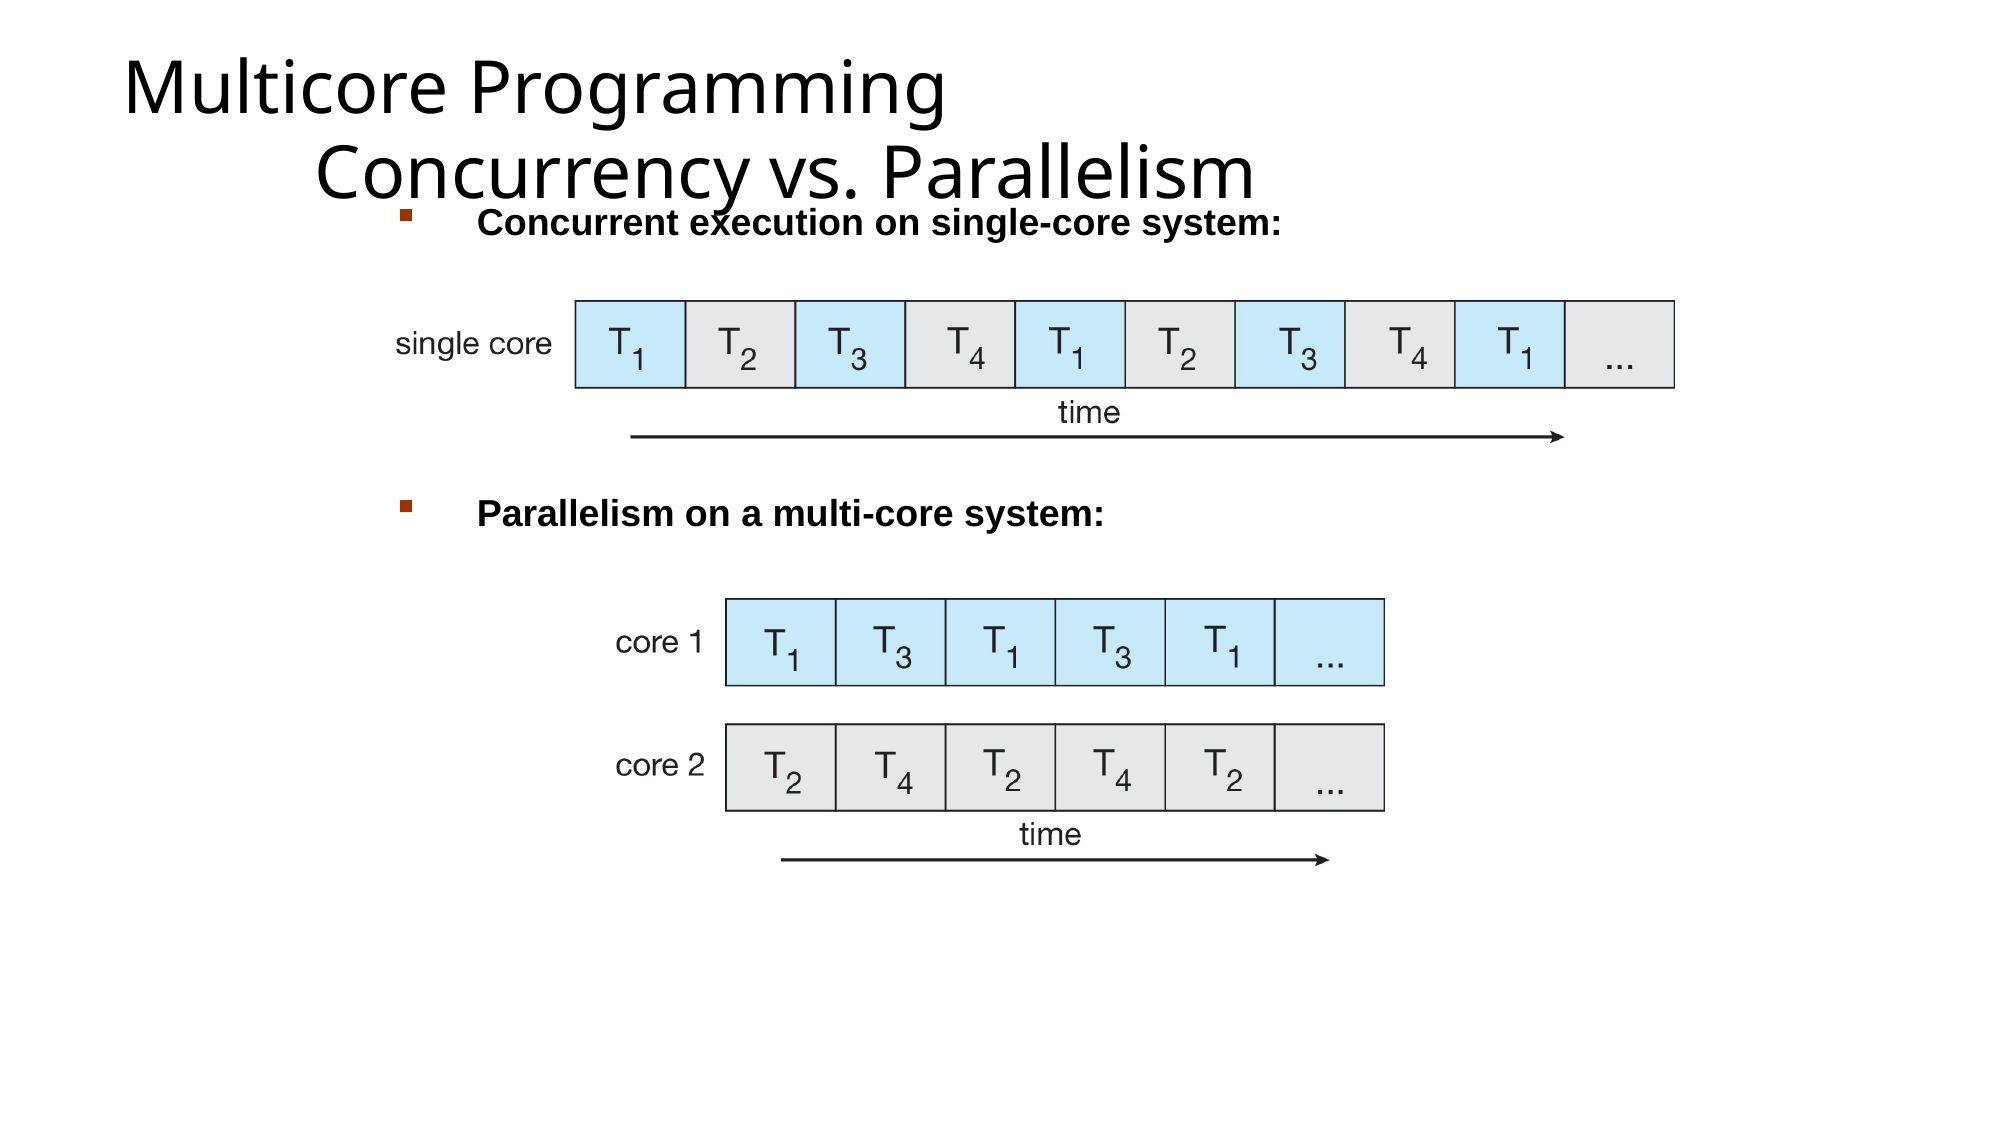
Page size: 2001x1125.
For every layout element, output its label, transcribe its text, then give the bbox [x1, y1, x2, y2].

text_box Concurrency vs. Parallelism [299, 127, 1650, 223]
title Multicore Programming [107, 42, 1458, 138]
text_box Concurrent execution on single-core system: Parallelism on a multi-core system: [381, 190, 1680, 935]
picture [395, 299, 1676, 444]
picture [614, 597, 1386, 866]
